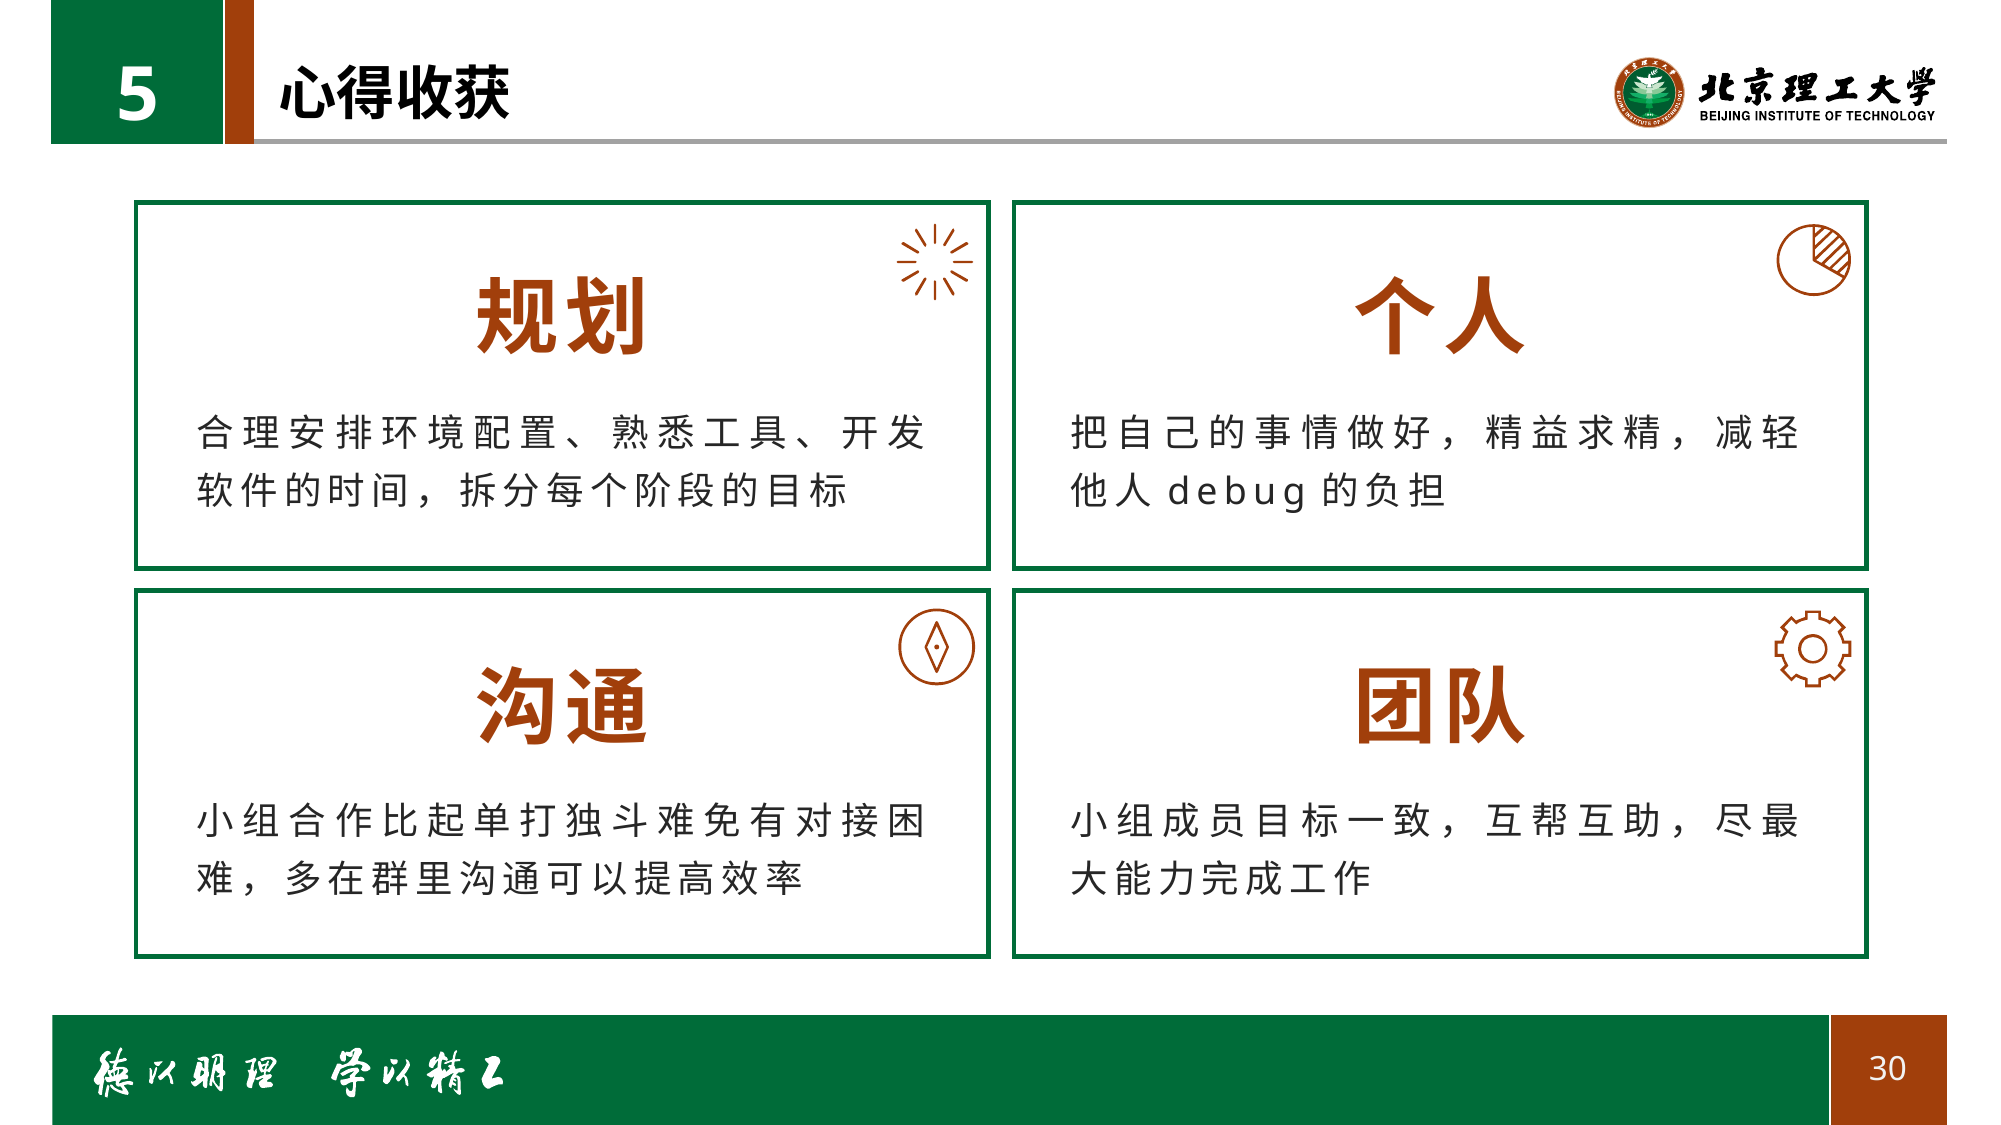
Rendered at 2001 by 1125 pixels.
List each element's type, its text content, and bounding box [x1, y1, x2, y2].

text_box [136, 202, 989, 569]
text_box 沟通 [275, 646, 850, 762]
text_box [898, 608, 976, 686]
text_box [1014, 590, 1867, 957]
text_box 团队 [1153, 645, 1728, 761]
text_box 小组合作比起单打独斗难免有对接困难，多在群里沟通可以提高效率 [196, 783, 932, 901]
title 心得收获 [263, 56, 1682, 136]
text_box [896, 223, 974, 301]
text_box 小组成员目标一致，互帮互助，尽最大能力完成工作 [1070, 783, 1806, 901]
text_box 5 [58, 38, 218, 144]
text_box [136, 590, 989, 957]
text_box [1776, 224, 1851, 297]
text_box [1774, 610, 1852, 688]
text_box 把自己的事情做好，精益求精，减轻他人debug的负担 [1070, 395, 1806, 513]
text_box 规划 [275, 256, 850, 372]
text_box 合理安排环境配置、熟悉工具、开发软件的时间，拆分每个阶段的目标 [196, 395, 932, 513]
text_box 个人 [1153, 256, 1728, 372]
text_box [1014, 202, 1867, 569]
